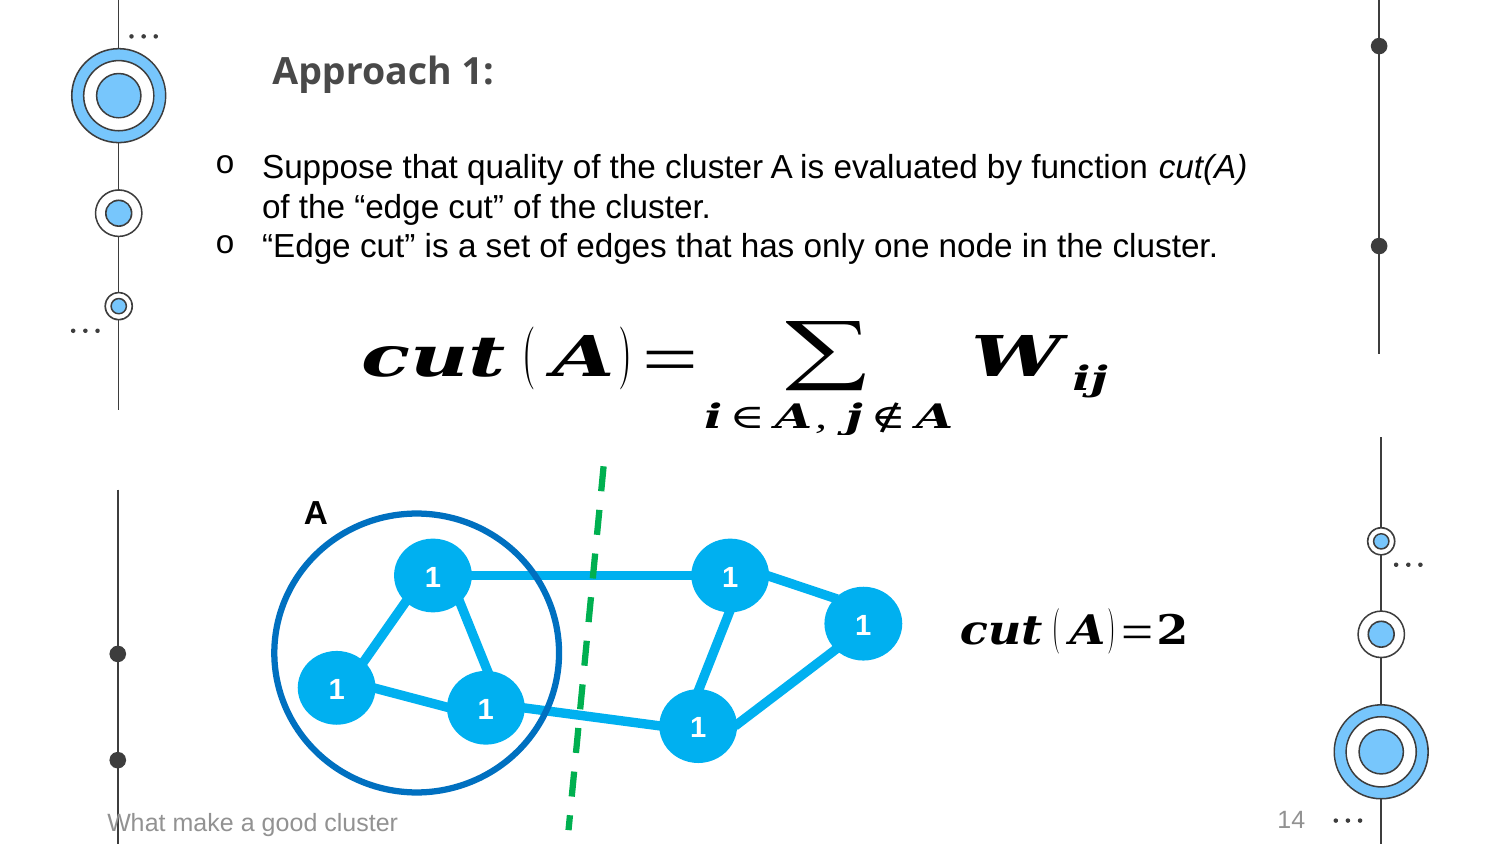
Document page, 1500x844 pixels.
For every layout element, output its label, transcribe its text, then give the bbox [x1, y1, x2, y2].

title Approach 1: [257, 31, 641, 104]
text_box A [289, 483, 367, 539]
text_box [337, 769, 496, 793]
footer What make a good cluster [0, 798, 507, 844]
text_box Suppose that quality of the cluster A is evaluated by function cut(A) of the “edge cut” of the cluster. “Edge cut” is a set of edges that has only one node in the cluster. [200, 137, 1273, 272]
text_box [367, 513, 499, 539]
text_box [568, 466, 604, 831]
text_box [608, 540, 901, 762]
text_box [299, 540, 563, 762]
text_box [274, 582, 294, 724]
slide_number 14 [982, 795, 1321, 841]
